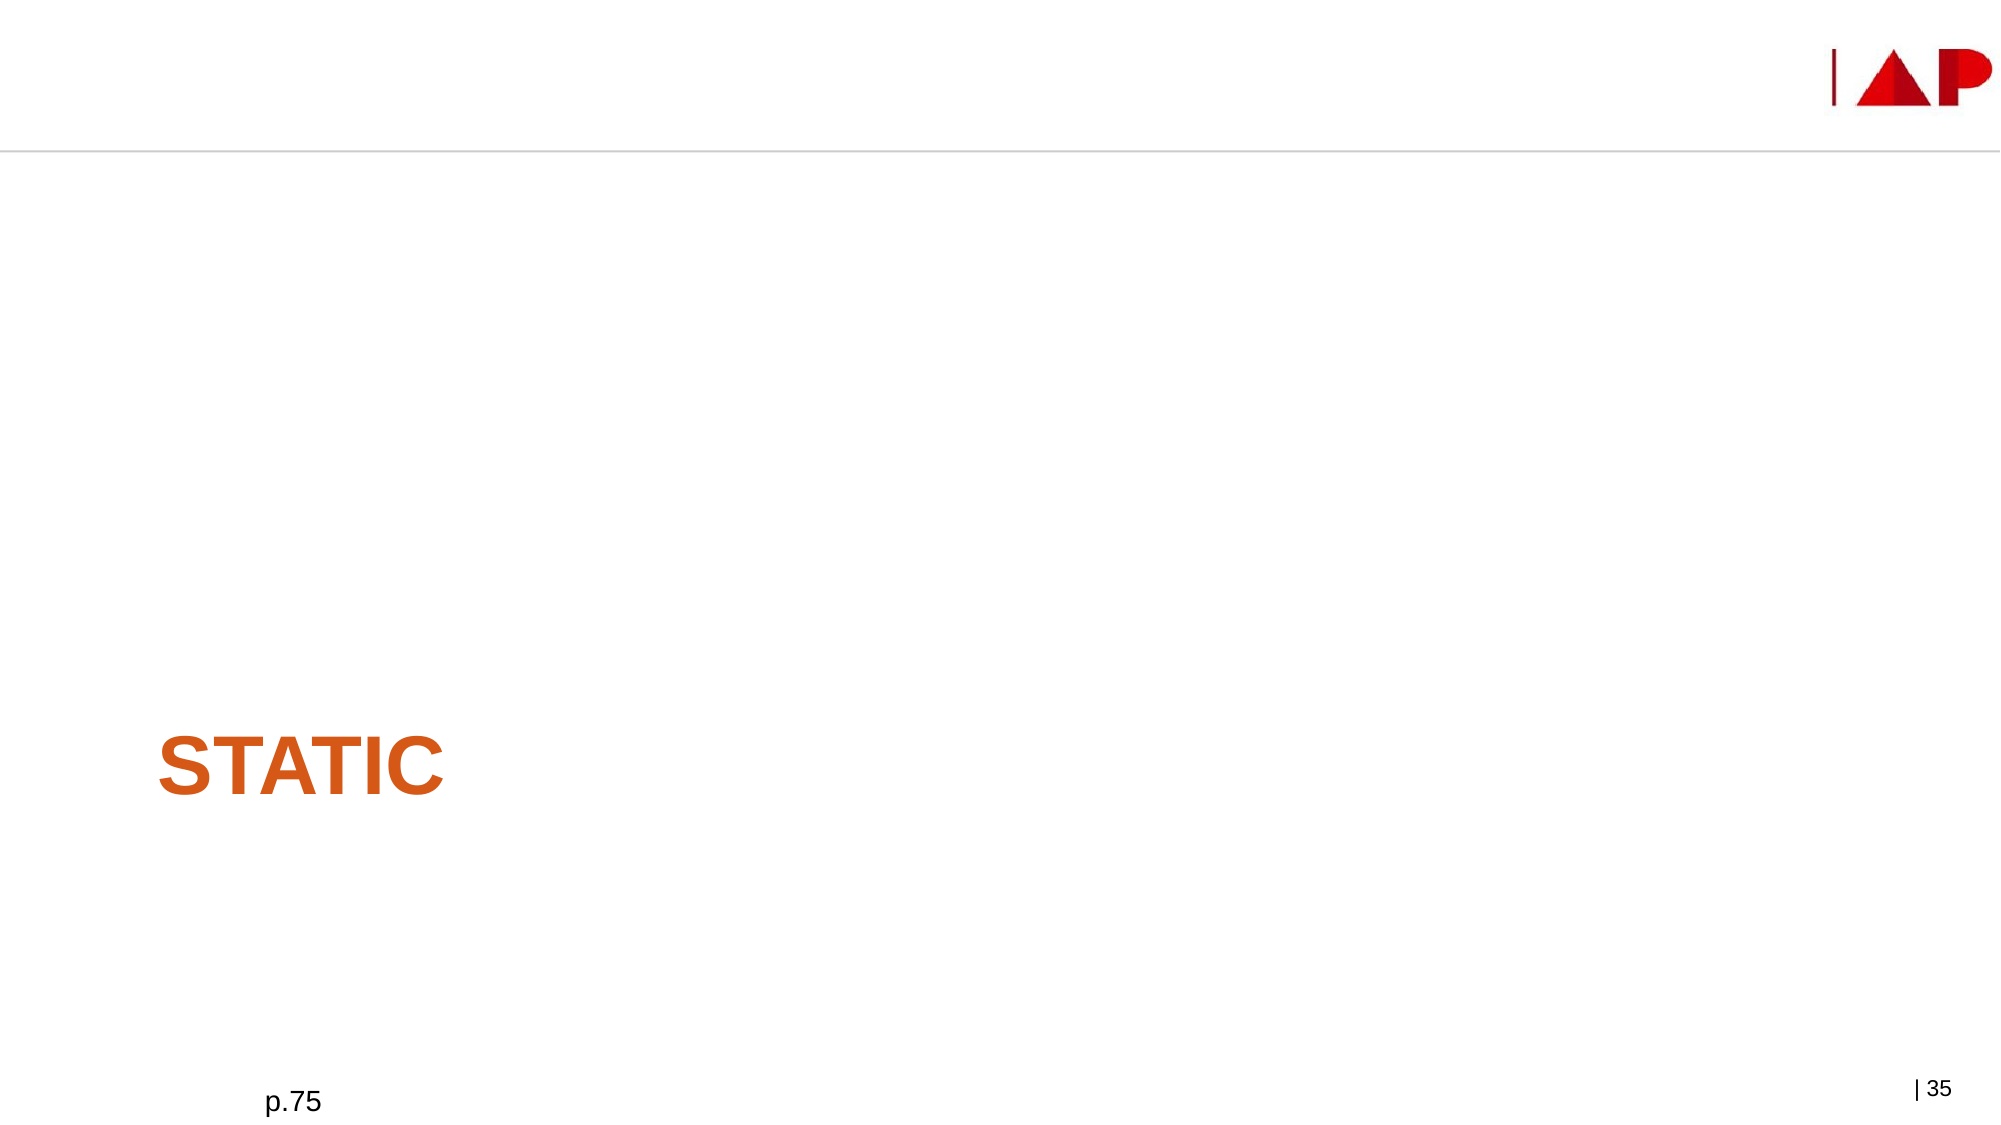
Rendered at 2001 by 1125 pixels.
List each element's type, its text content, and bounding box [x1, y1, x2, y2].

text_box p.75 [250, 1074, 337, 1125]
picture [1824, 10, 2000, 142]
title Static [157, 722, 1859, 947]
slide_number | 35 [1425, 1061, 1953, 1113]
